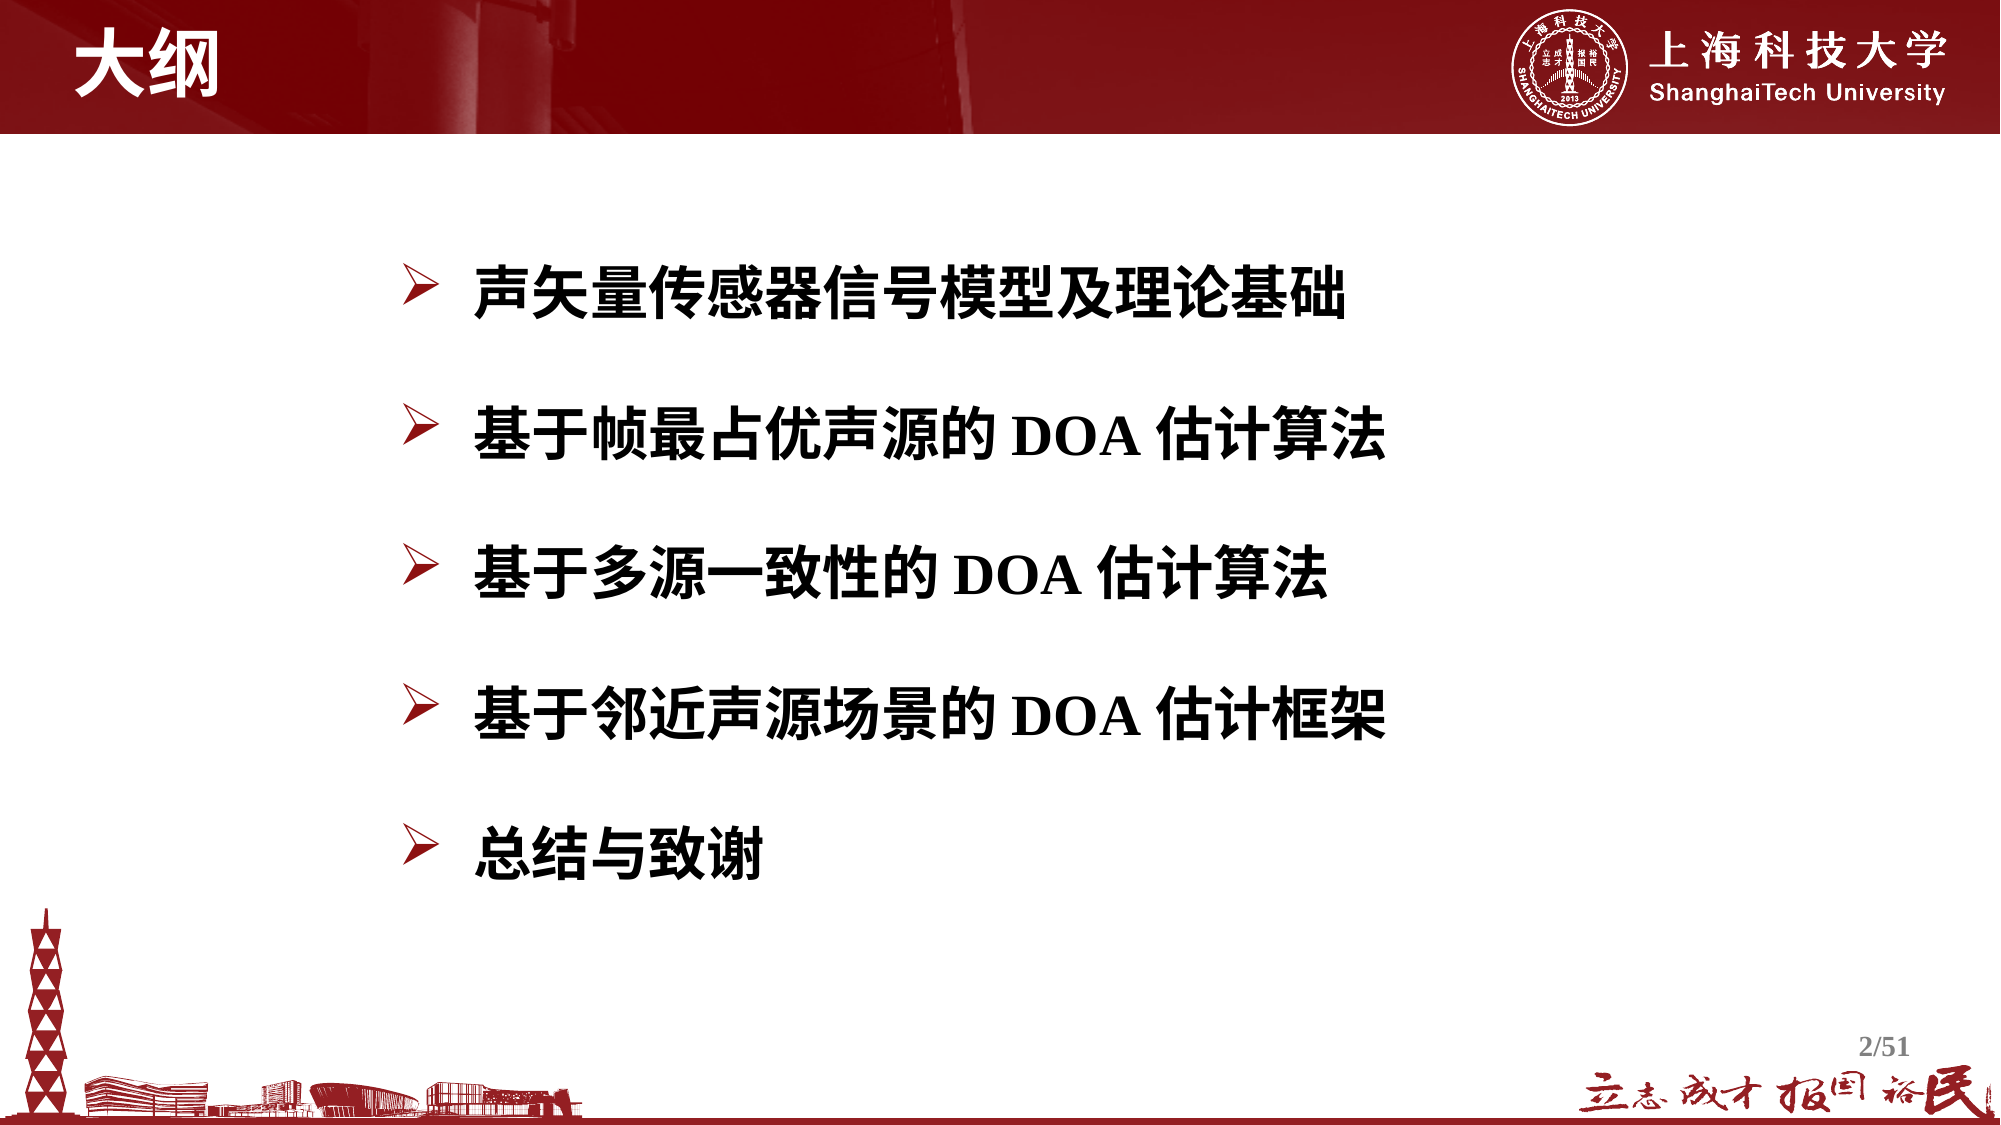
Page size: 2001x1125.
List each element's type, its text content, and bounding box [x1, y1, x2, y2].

slide_number 2/51 [1476, 1014, 1926, 1075]
text_box 声矢量传感器信号模型及理论基础 基于帧最占优声源的DOA估计算法 基于多源一致性的DOA估计算法 基于邻近声源场景的DOA估计框架 总结与致谢 [308, 249, 1476, 894]
title 大纲 [57, 15, 1425, 120]
